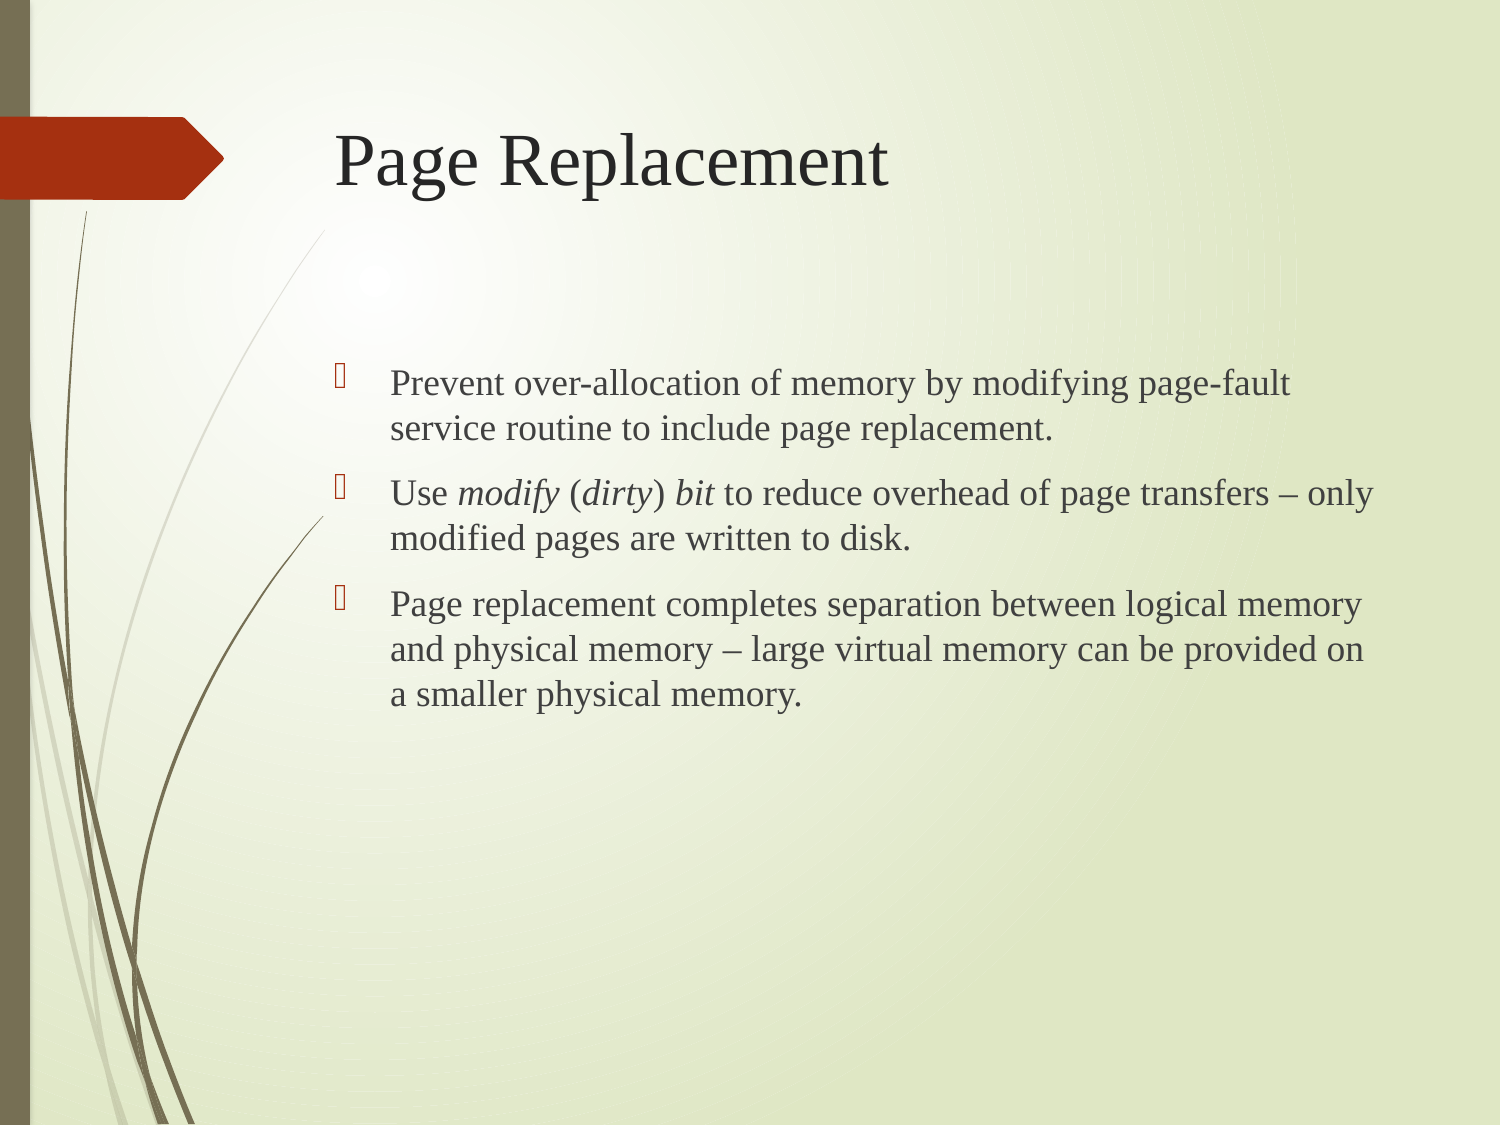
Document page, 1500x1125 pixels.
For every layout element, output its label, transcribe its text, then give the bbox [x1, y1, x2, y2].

list Prevent over-allocation of memory by modifying page-fault service routine to include page replacement. Use modify (dirty) bit to reduce overhead of page transfers – only modified pages are written to disk. Page replacement completes separation between logical memory and physical memory – large virtual memory can be provided on a smaller physical memory. [318, 350, 1400, 970]
title Page Replacement [319, 102, 1400, 313]
